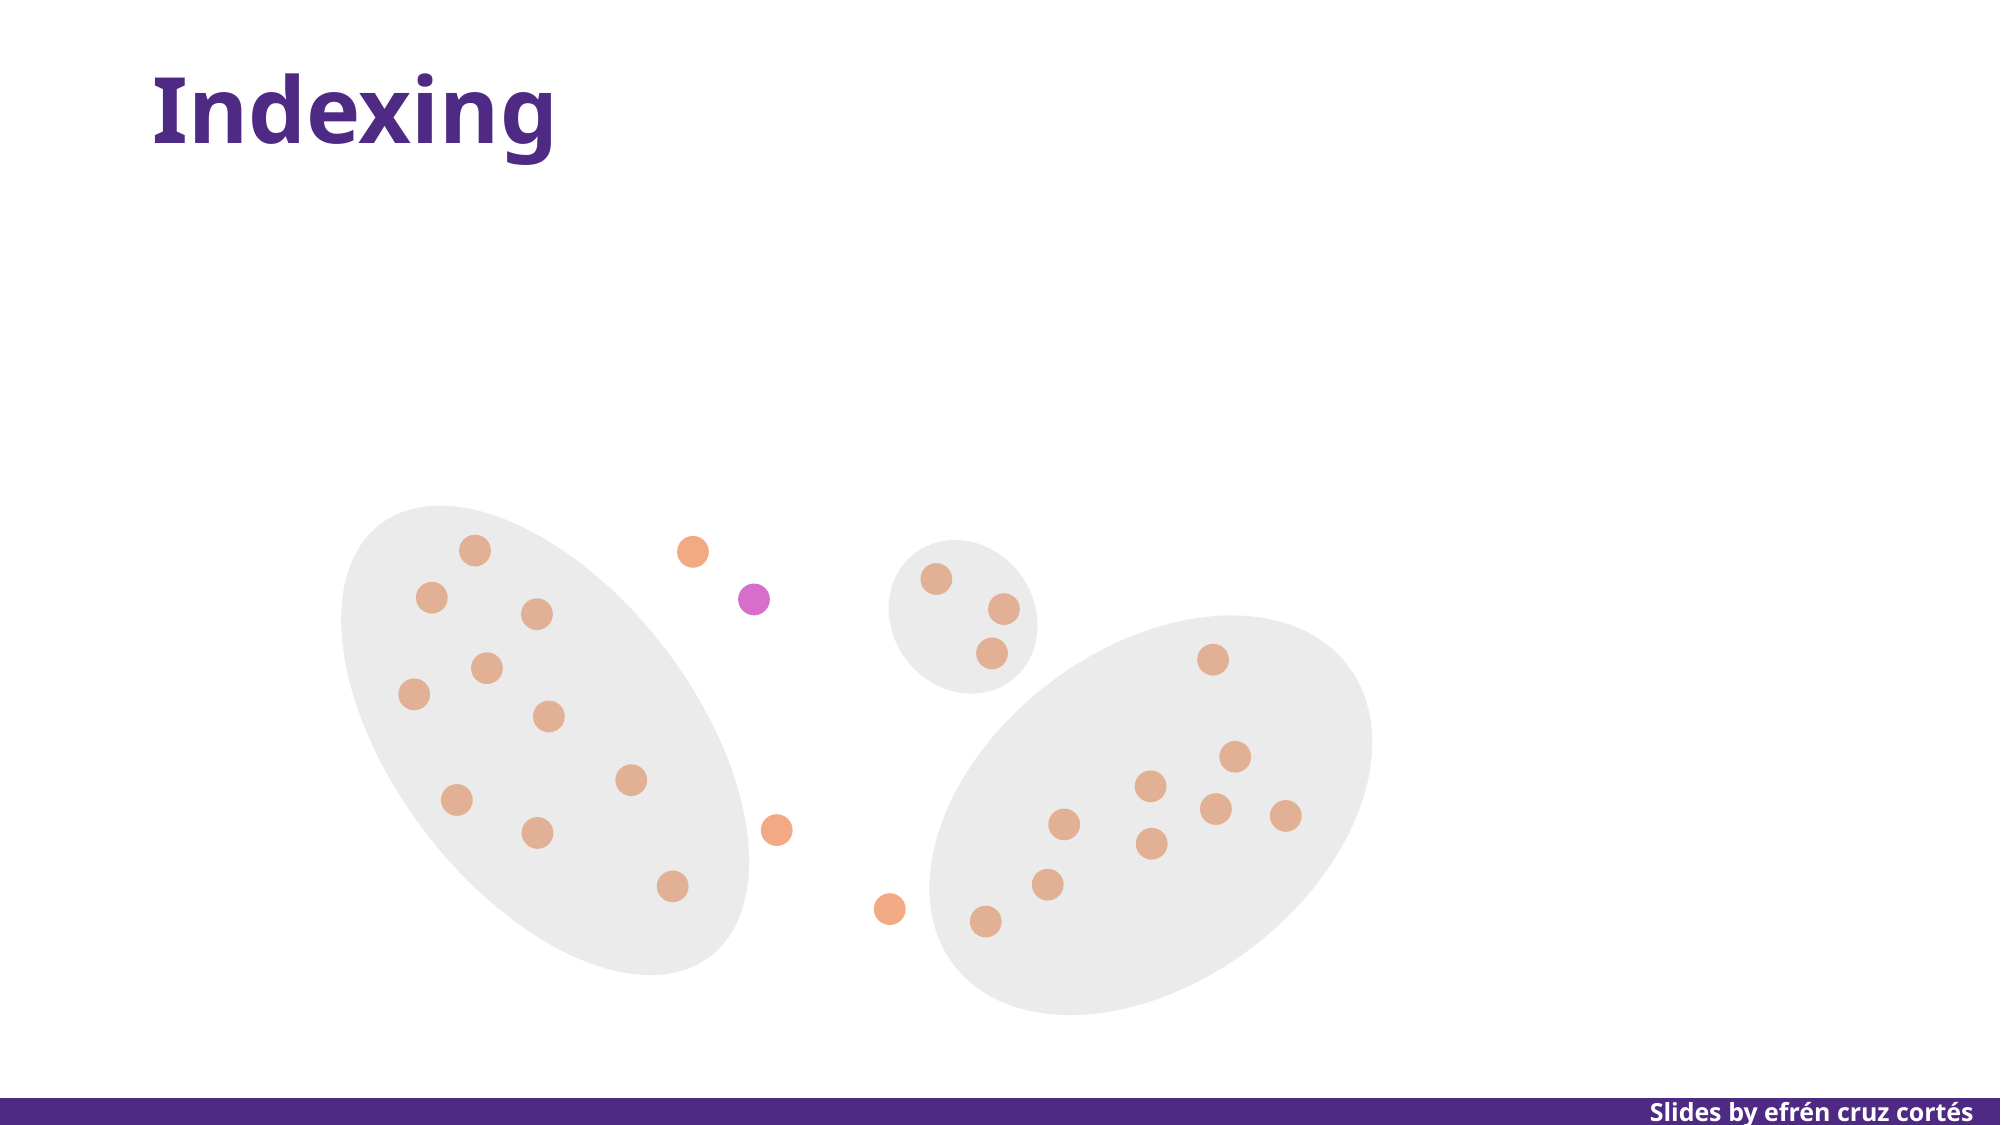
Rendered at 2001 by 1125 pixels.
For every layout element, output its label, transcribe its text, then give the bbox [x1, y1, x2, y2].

text_box [872, 891, 908, 927]
text_box [887, 538, 1040, 696]
text_box [927, 613, 1374, 1017]
text_box [339, 504, 751, 977]
title Indexing [137, 39, 1863, 188]
text_box [736, 581, 772, 617]
text_box [759, 812, 795, 848]
text_box [675, 534, 711, 570]
